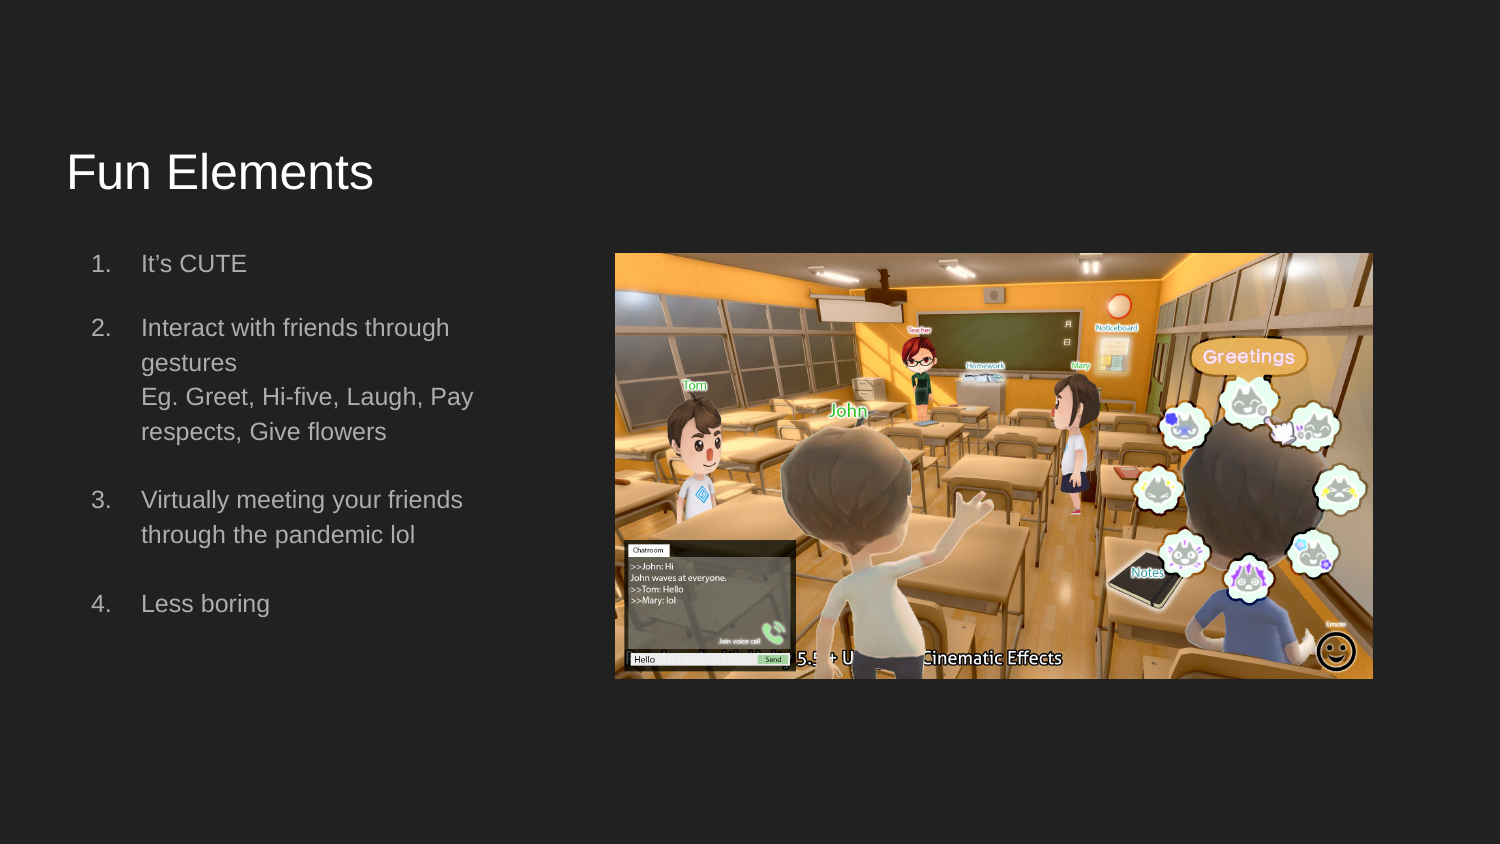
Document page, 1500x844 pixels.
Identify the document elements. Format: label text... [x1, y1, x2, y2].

picture [615, 253, 1373, 679]
title Fun Elements [51, 91, 679, 216]
list It’s CUTE Interact with friends through gestures Eg. Greet, Hi-five, Laugh, Pay respects, Give flowers Virtually meeting your friends through the pandemic lol Less boring [51, 227, 512, 750]
